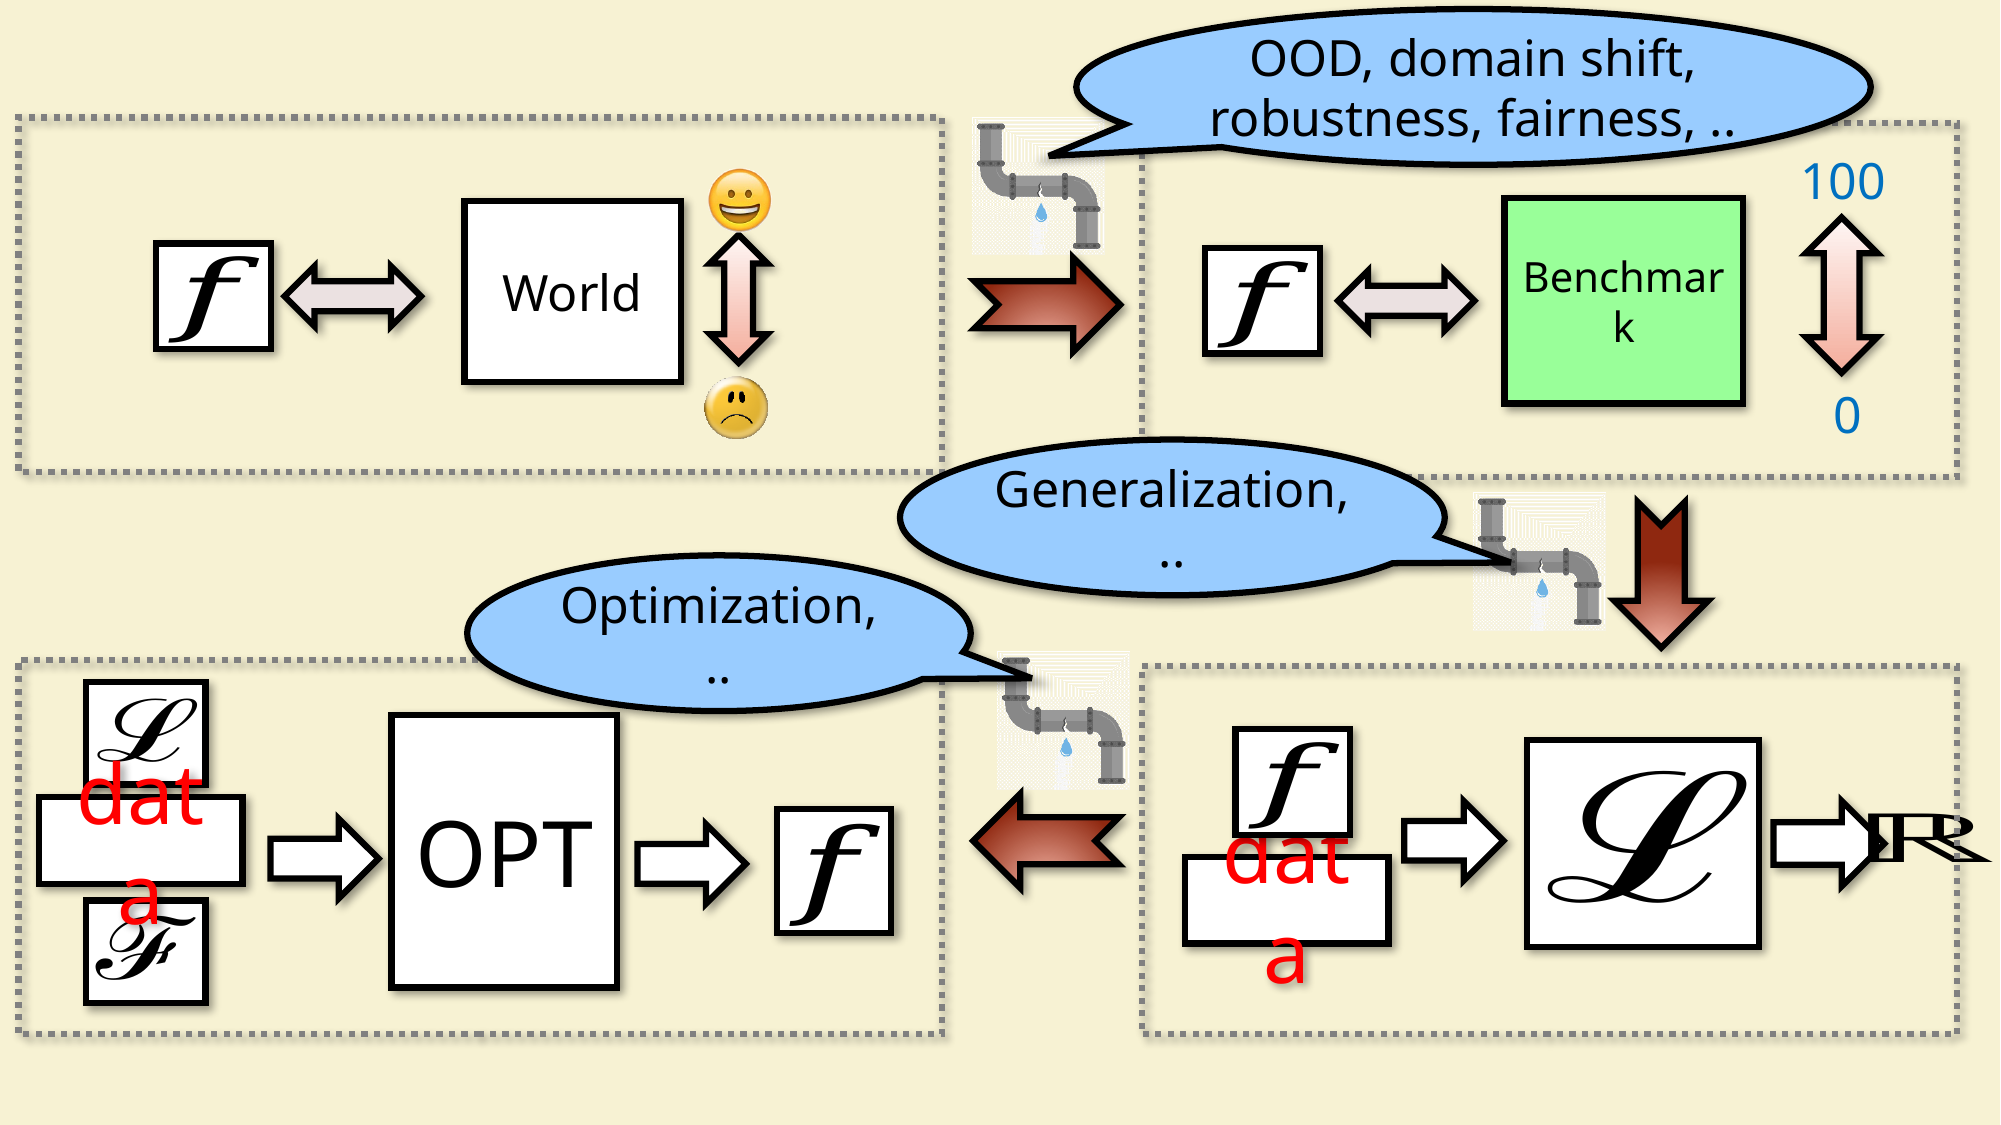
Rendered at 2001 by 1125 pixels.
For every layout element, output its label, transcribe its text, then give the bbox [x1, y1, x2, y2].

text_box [1141, 666, 2000, 1035]
text_box Generalization,.. [898, 439, 1473, 597]
text_box [17, 117, 943, 473]
text_box [972, 256, 1122, 355]
picture [997, 651, 1130, 790]
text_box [18, 660, 942, 1035]
text_box [971, 791, 1122, 891]
picture [972, 117, 1105, 256]
text_box OOD, domain shift, robustness, fairness, .. [1075, 8, 1872, 155]
text_box [1611, 499, 1711, 650]
picture [704, 164, 775, 236]
picture [704, 376, 768, 439]
text_box Optimization,.. [466, 554, 997, 680]
picture [1473, 492, 1606, 631]
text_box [1141, 122, 1958, 478]
